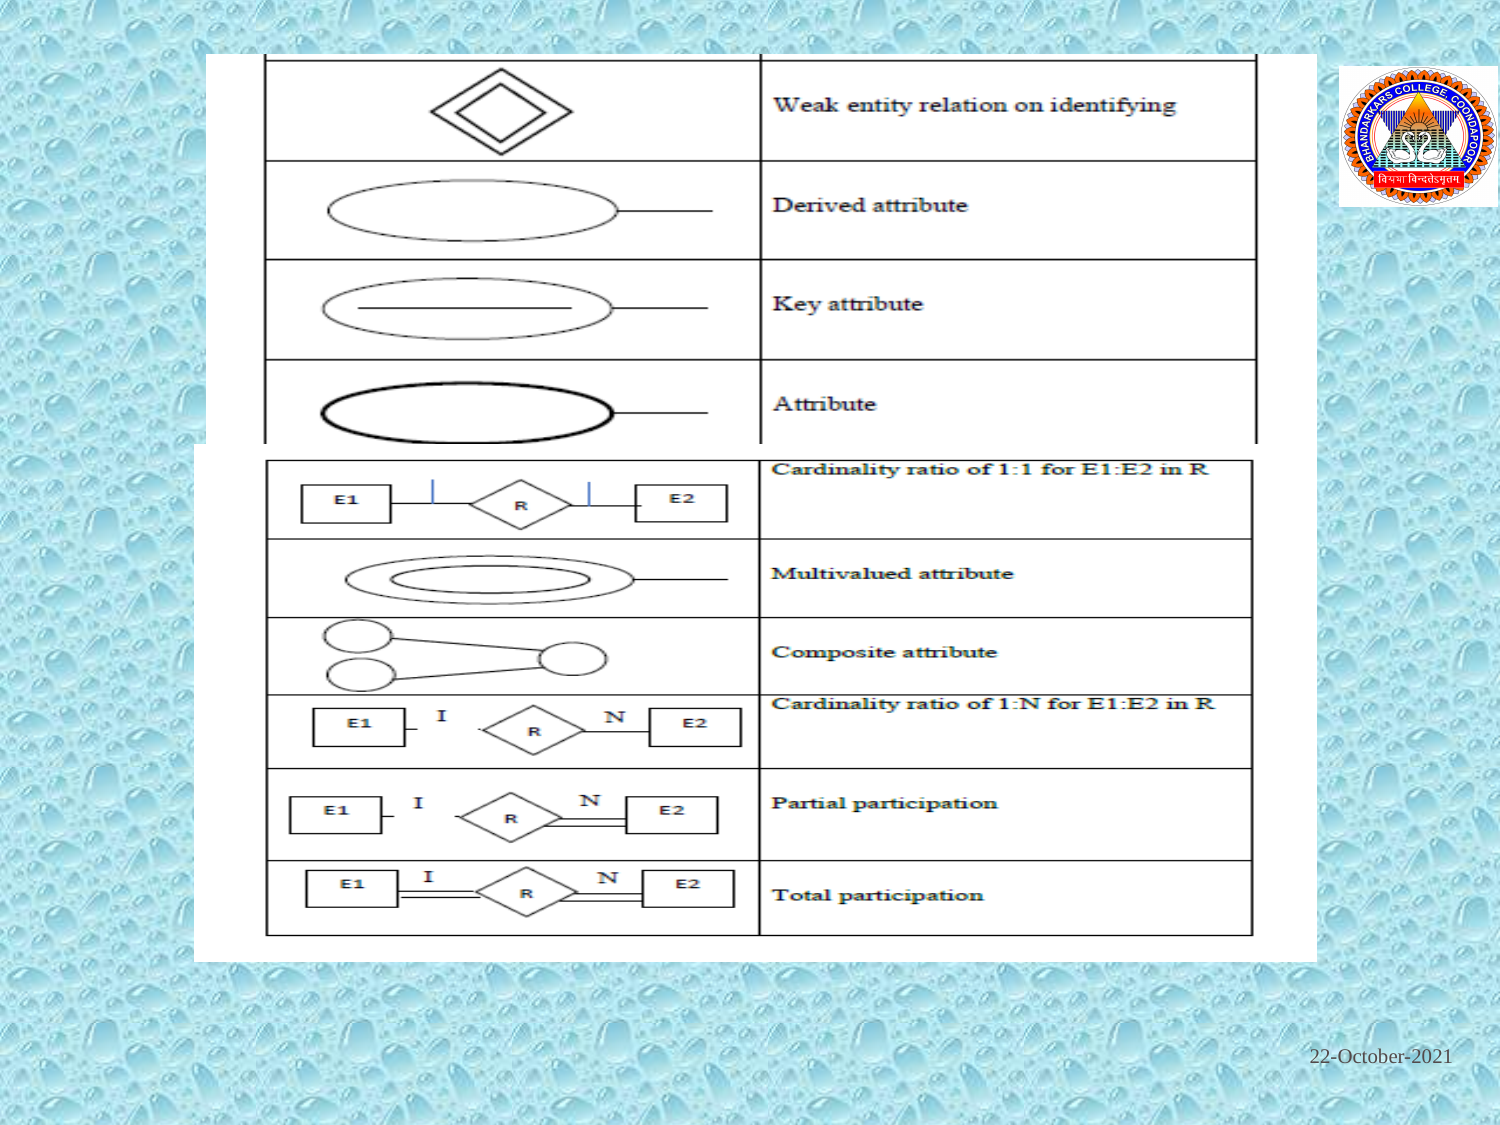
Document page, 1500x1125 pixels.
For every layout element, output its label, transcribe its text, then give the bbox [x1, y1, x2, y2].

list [206, 54, 1318, 443]
slide_number 22-October-2021 [847, 1025, 1469, 1086]
footer Bhandakars’ Arts & Science College [31, 1025, 653, 1086]
picture [0, 0, 1500, 1125]
slide_number 39 [654, 1025, 846, 1086]
